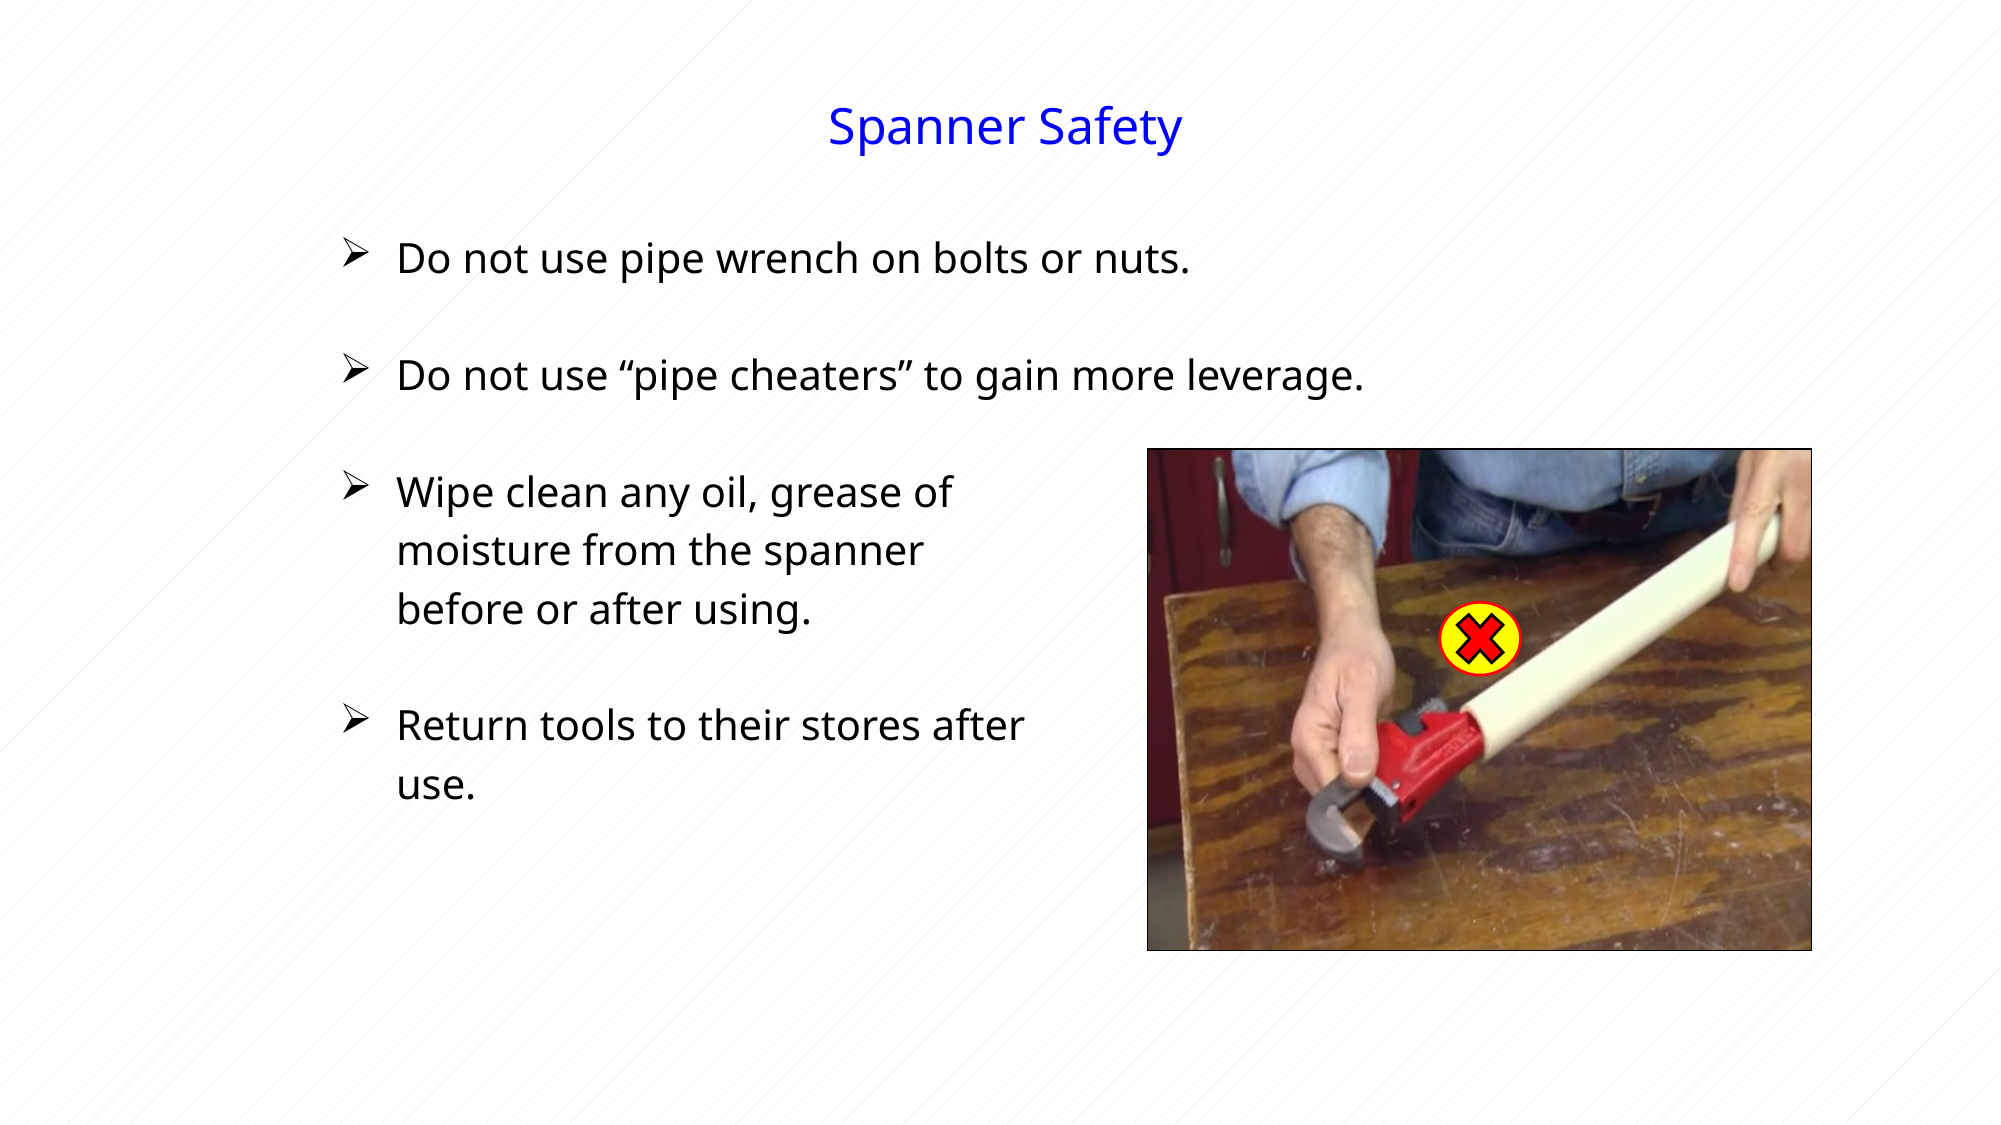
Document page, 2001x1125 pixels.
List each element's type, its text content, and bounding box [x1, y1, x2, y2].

text_box Spanner Safety [299, 87, 1713, 163]
text_box Do not use pipe wrench on bolts or nuts. Do not use “pipe cheaters” to gain more leverage. Wipe clean any oil, grease of moisture from the spanner before or after using. Return tools to their stores after use. [324, 224, 1663, 968]
picture [1148, 449, 1811, 950]
